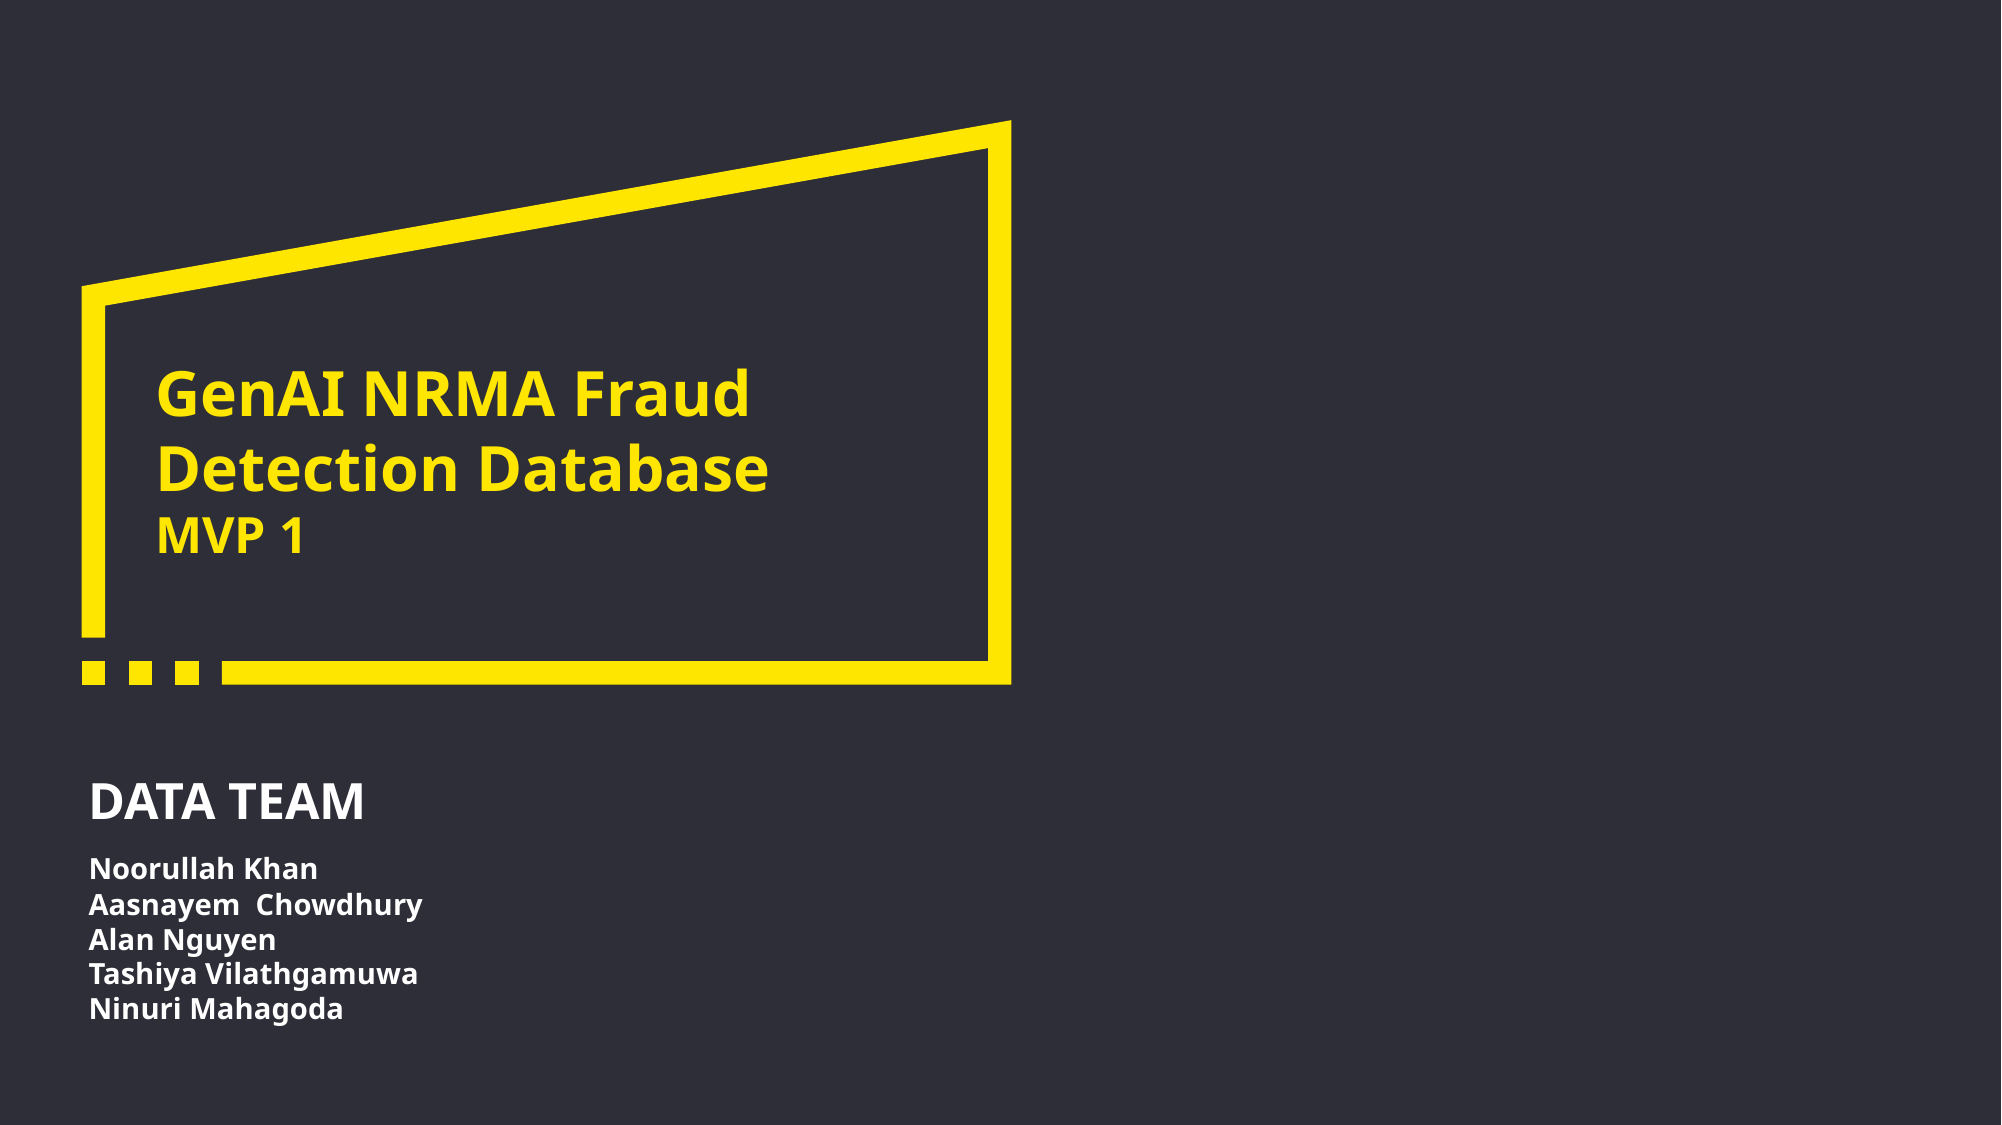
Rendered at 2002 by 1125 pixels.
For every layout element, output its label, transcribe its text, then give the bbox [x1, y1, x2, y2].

text_box DATA TEAM [73, 754, 871, 845]
text_box Noorullah Khan Aasnayem Chowdhury Alan Nguyen Tashiya Vilathgamuwa Ninuri Mahagoda [73, 835, 490, 1041]
title GenAI NRMA Fraud Detection Database MVP 1 [155, 354, 940, 496]
